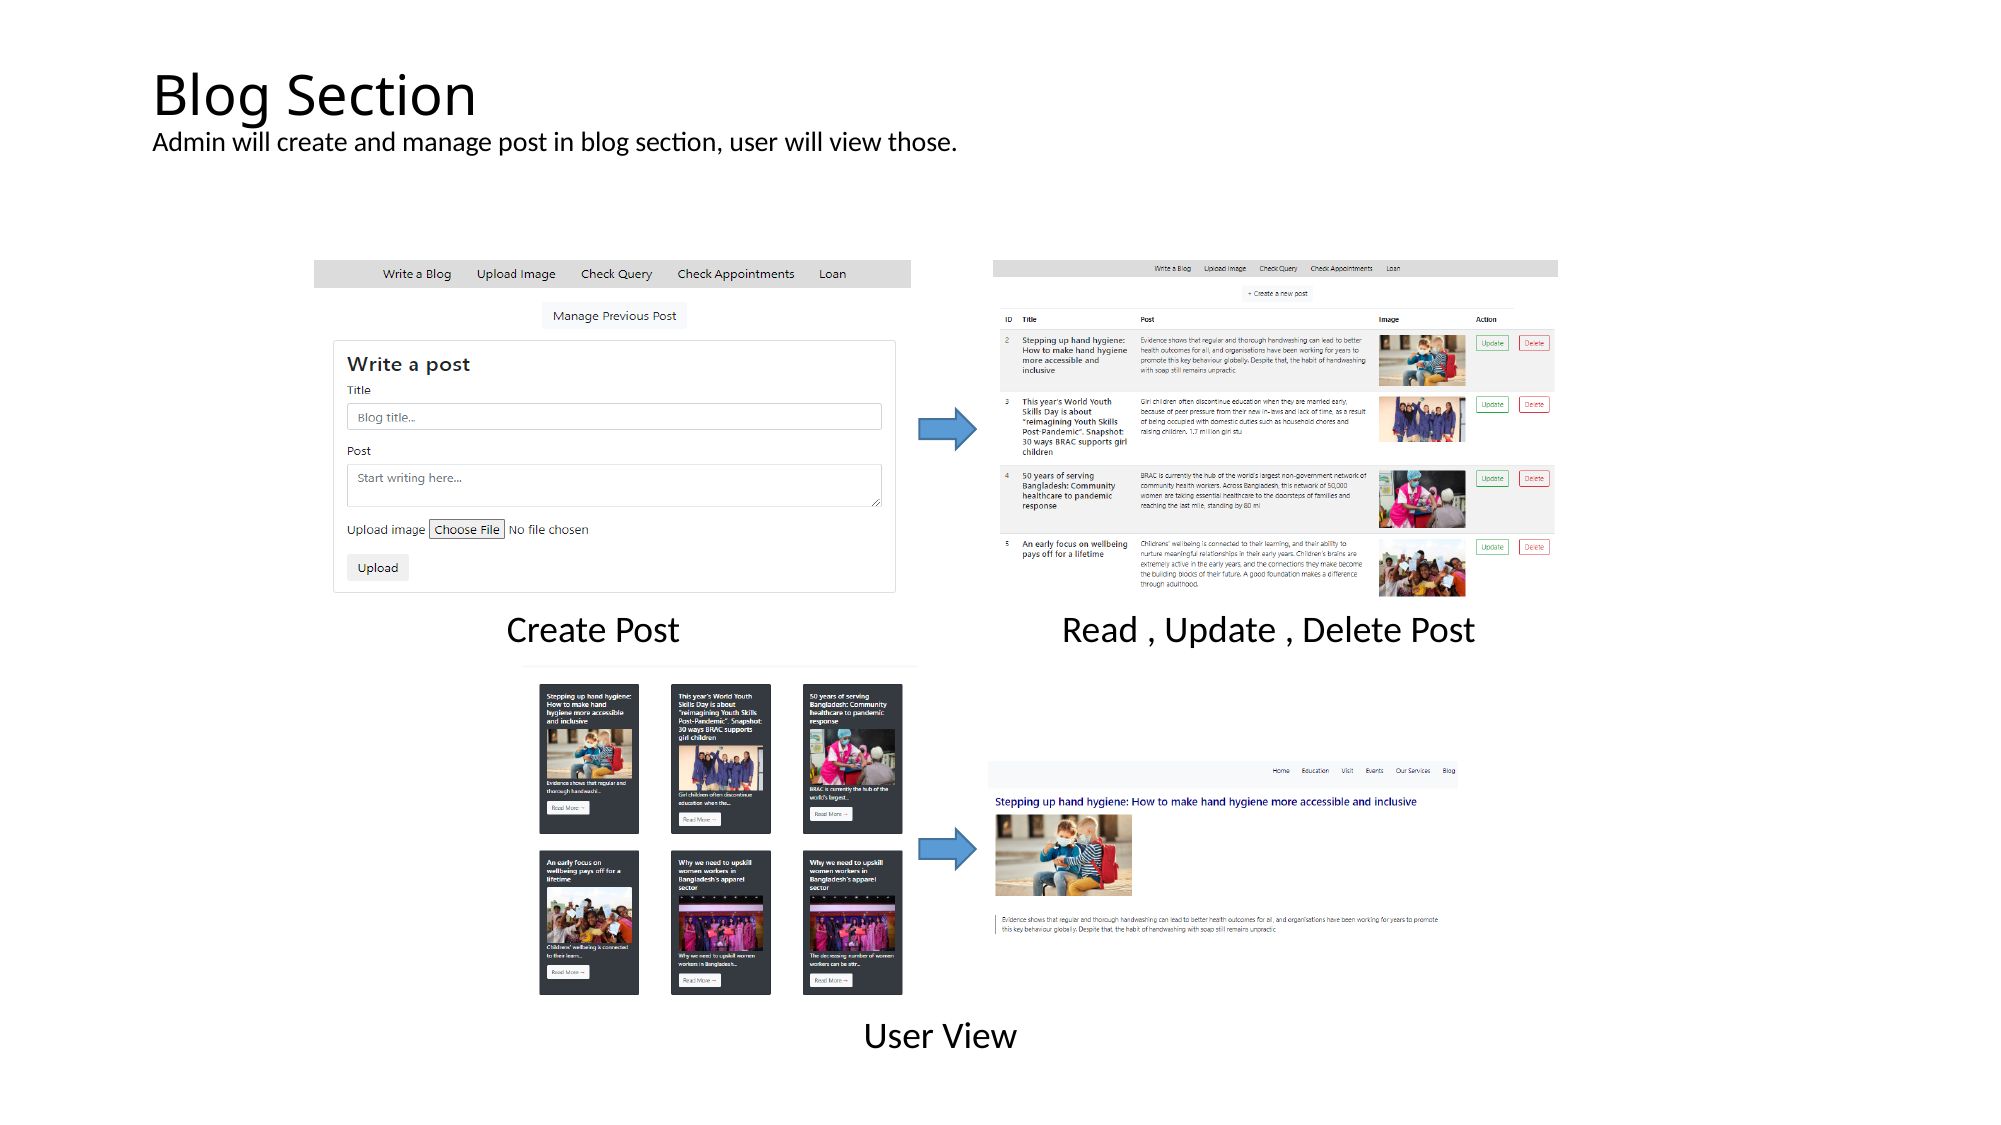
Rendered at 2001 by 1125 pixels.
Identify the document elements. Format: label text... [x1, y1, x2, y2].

text_box Create Post [492, 598, 733, 657]
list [522, 665, 918, 1009]
text_box User View [848, 1003, 1047, 1064]
title Blog Section Admin will create and manage post in blog section, user will view those. [137, 59, 1863, 166]
picture [993, 260, 1558, 598]
text_box [918, 826, 978, 872]
picture [314, 260, 911, 598]
text_box Read , Update , Delete Post [1047, 598, 1524, 657]
picture [988, 761, 1458, 937]
text_box [918, 406, 978, 452]
